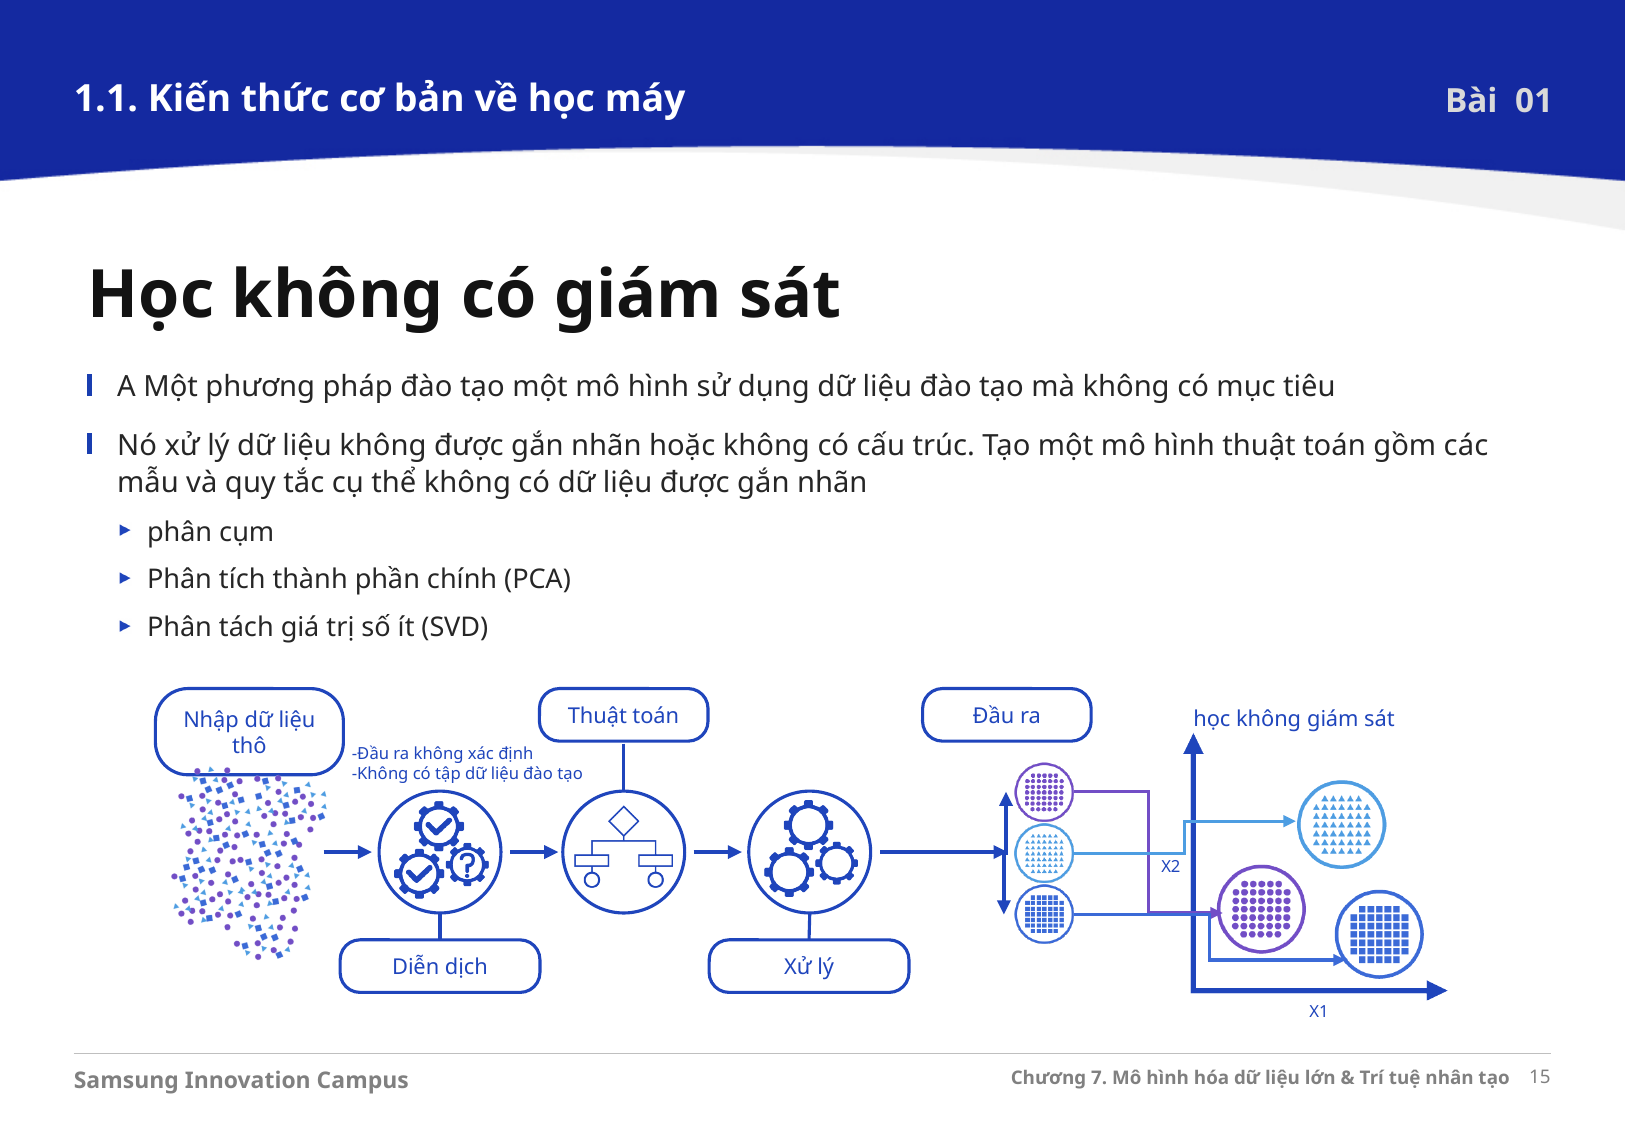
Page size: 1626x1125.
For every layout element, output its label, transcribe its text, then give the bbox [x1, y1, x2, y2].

picture [0, 0, 1625, 1125]
list Bài 01 [1423, 79, 1554, 120]
list 1.1. Kiến thức cơ bản về học máy [73, 73, 980, 119]
list Học không có giám sát [87, 249, 1531, 331]
list A Một phương pháp đào tạo một mô hình sử dụng dữ liệu đào tạo mà không có mục tiêu Nó xử lý dữ liệu không được gắn nhãn hoặc không có cấu trúc. Tạo một mô hình thuật toán gồm các mẫu và quy tắc cụ thể không có dữ liệu được gắn nhãn phân cụm Phân tích thành phần chính (PCA) Phân tách giá trị số ít (SVD) [87, 365, 1531, 516]
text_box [155, 688, 1448, 1029]
